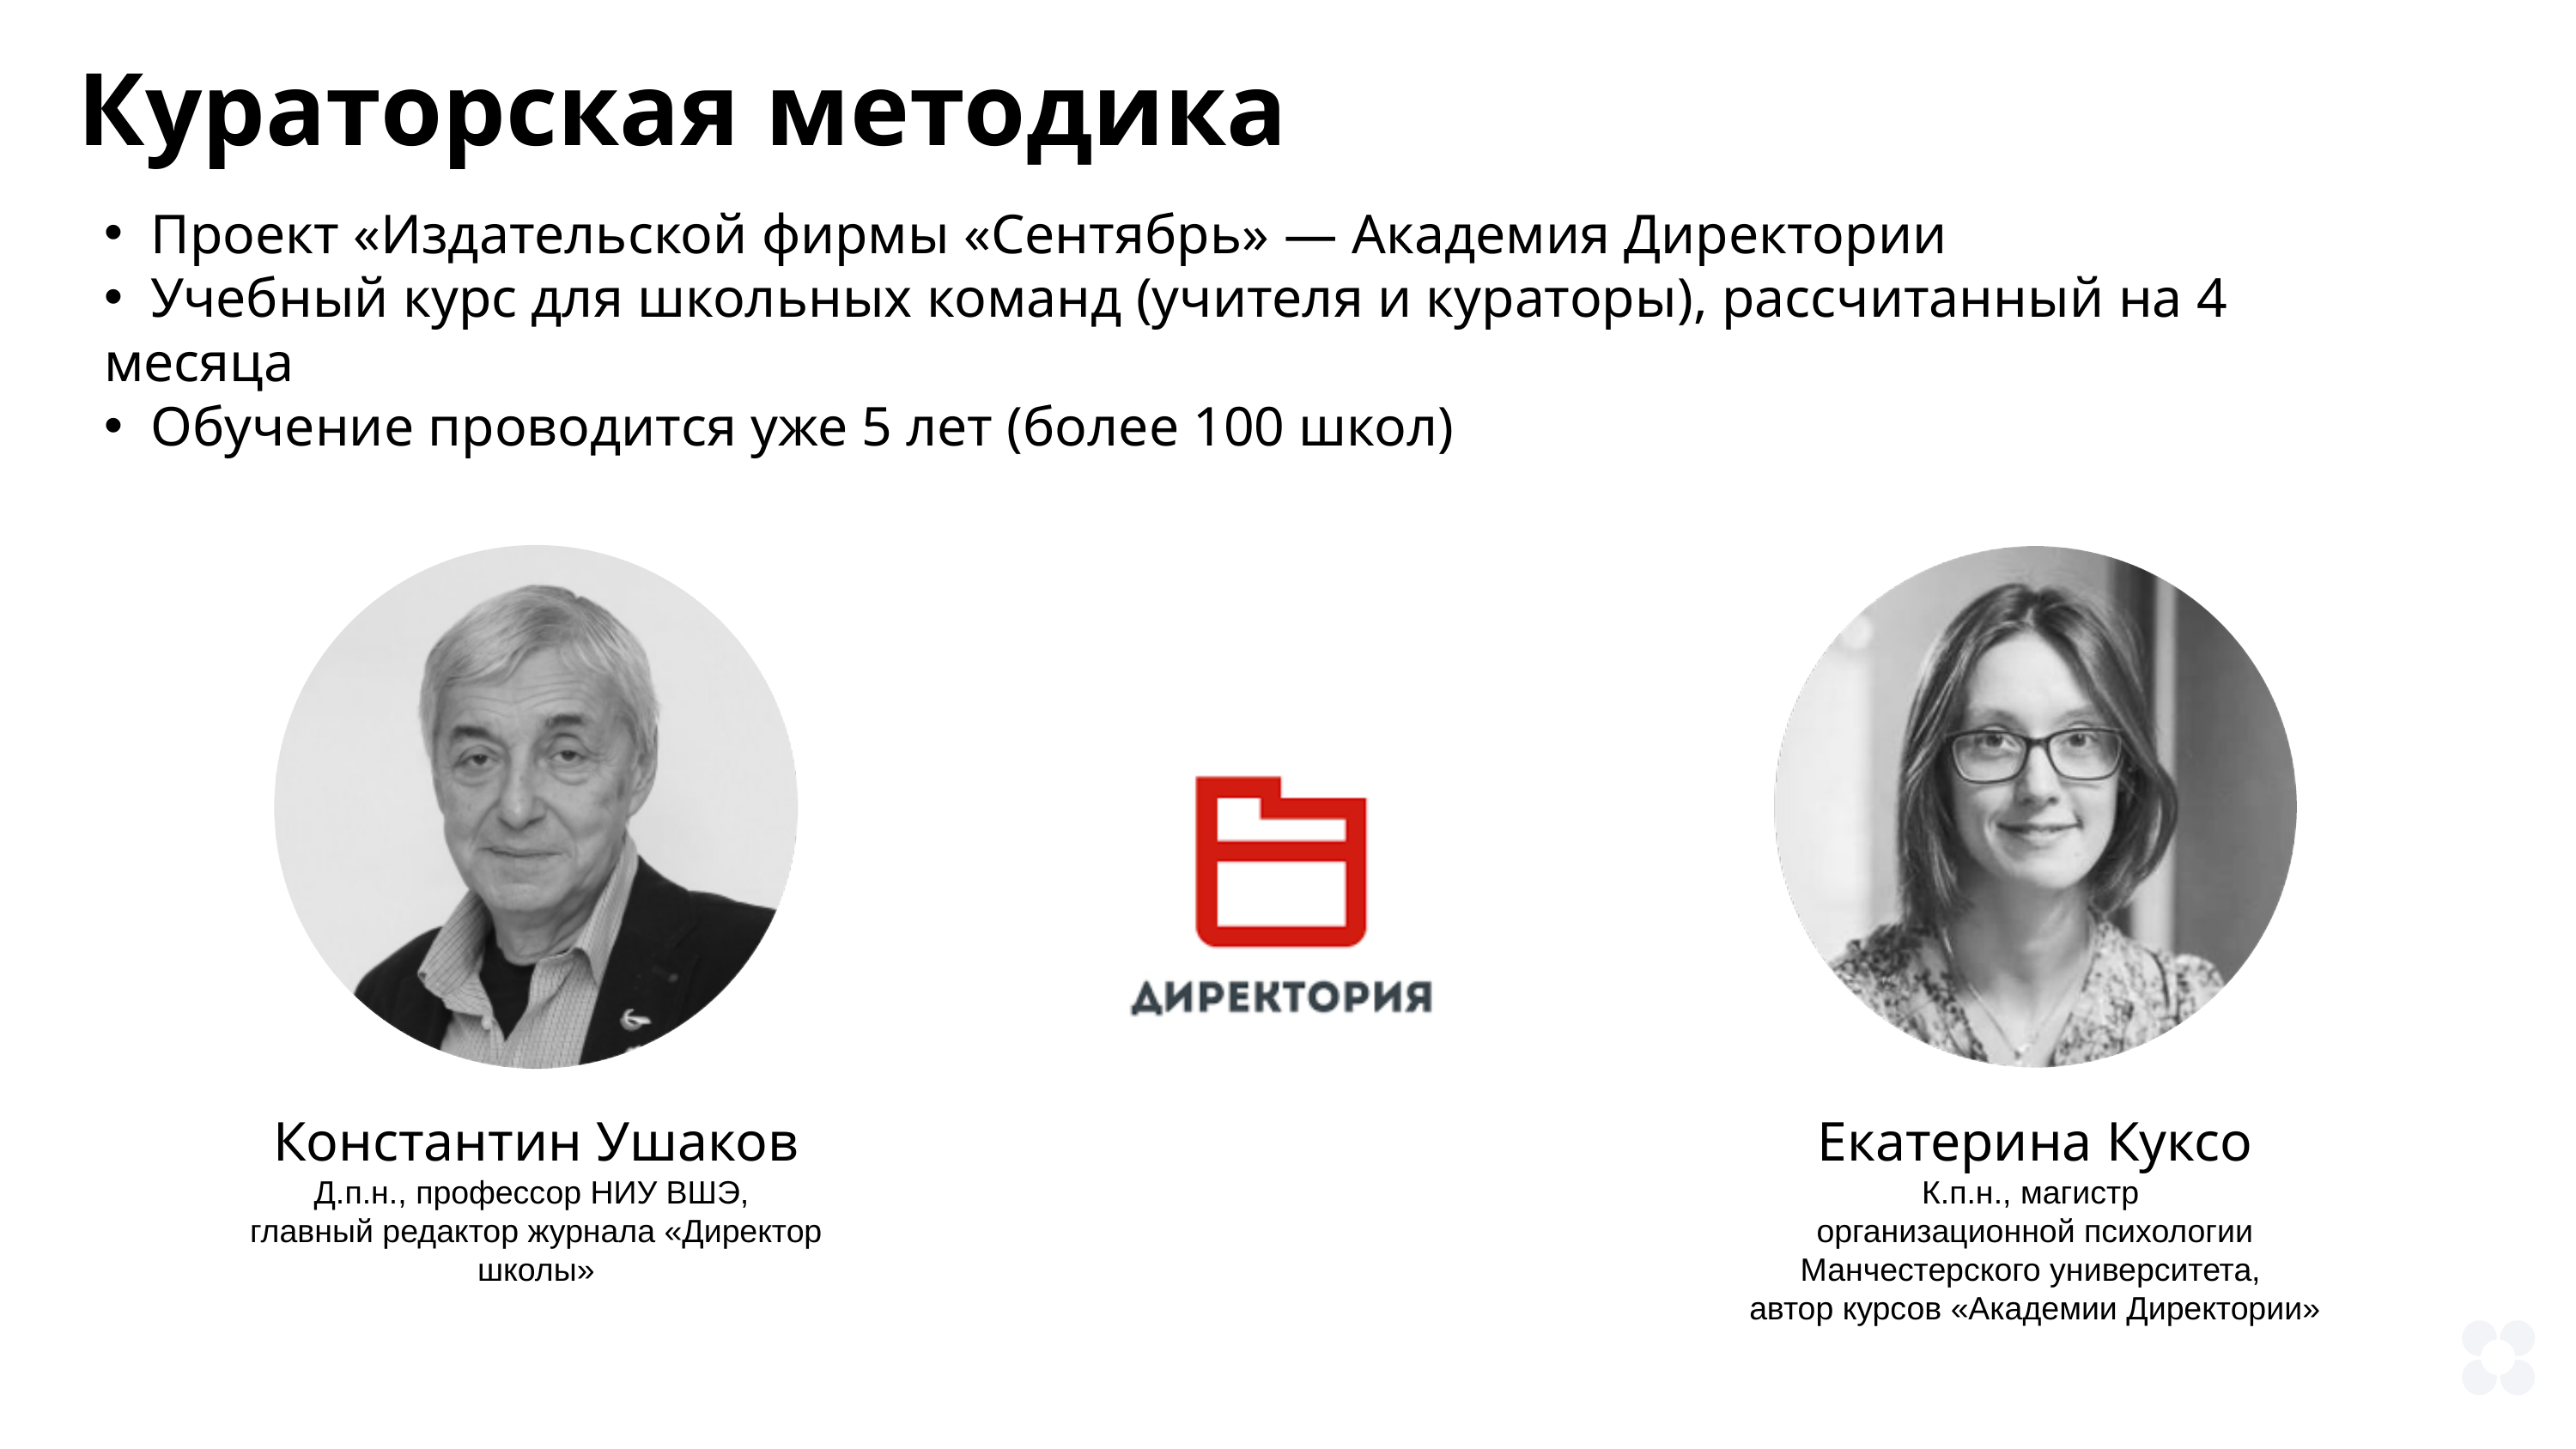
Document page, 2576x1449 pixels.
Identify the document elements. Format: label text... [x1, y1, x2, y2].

text_box Константин Ушаков Д.п.н., профессор НИУ ВШЭ, главный редактор журнала «Директор школы» [235, 1094, 836, 1404]
text_box Екатерина Куксо К.п.н., магистр организационной психологии Манчестерского университета, автор курсов «Академии Директории» [1735, 1094, 2336, 1373]
text_box Кураторская методика [77, 69, 2091, 197]
picture [1772, 545, 2298, 1068]
picture [274, 544, 799, 1070]
text_box Проект «Издательской фирмы «Сентябрь» — Академия Директории Учебный курс для школьных команд (учителя и кураторы), рассчитанный на 4 месяца Обучение проводится уже 5 лет (более 100 школ) [91, 186, 2373, 421]
picture [1026, 671, 1550, 1131]
